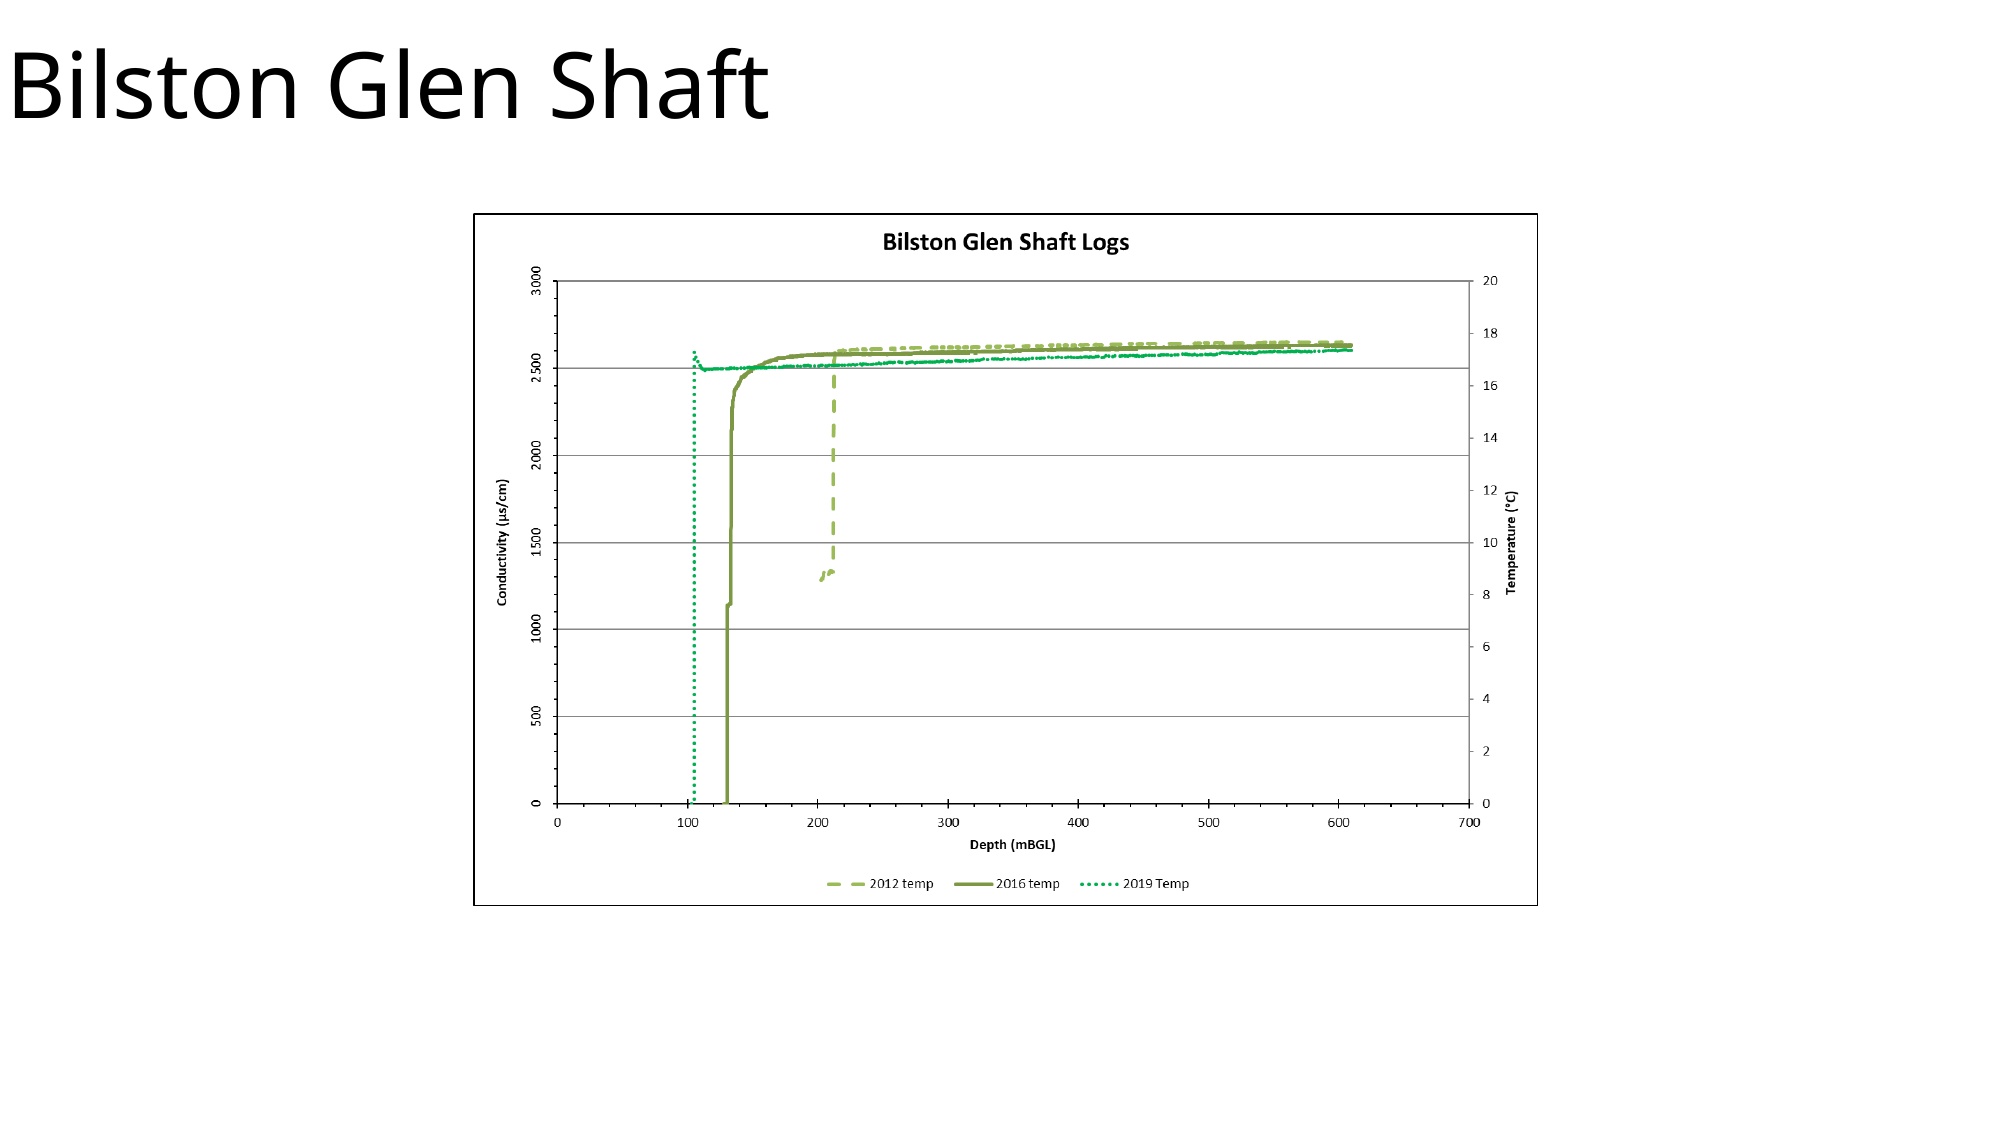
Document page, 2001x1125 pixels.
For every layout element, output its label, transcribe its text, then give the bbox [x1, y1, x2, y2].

title Bilston Glen Shaft [0, 0, 1006, 178]
picture [473, 213, 1538, 906]
